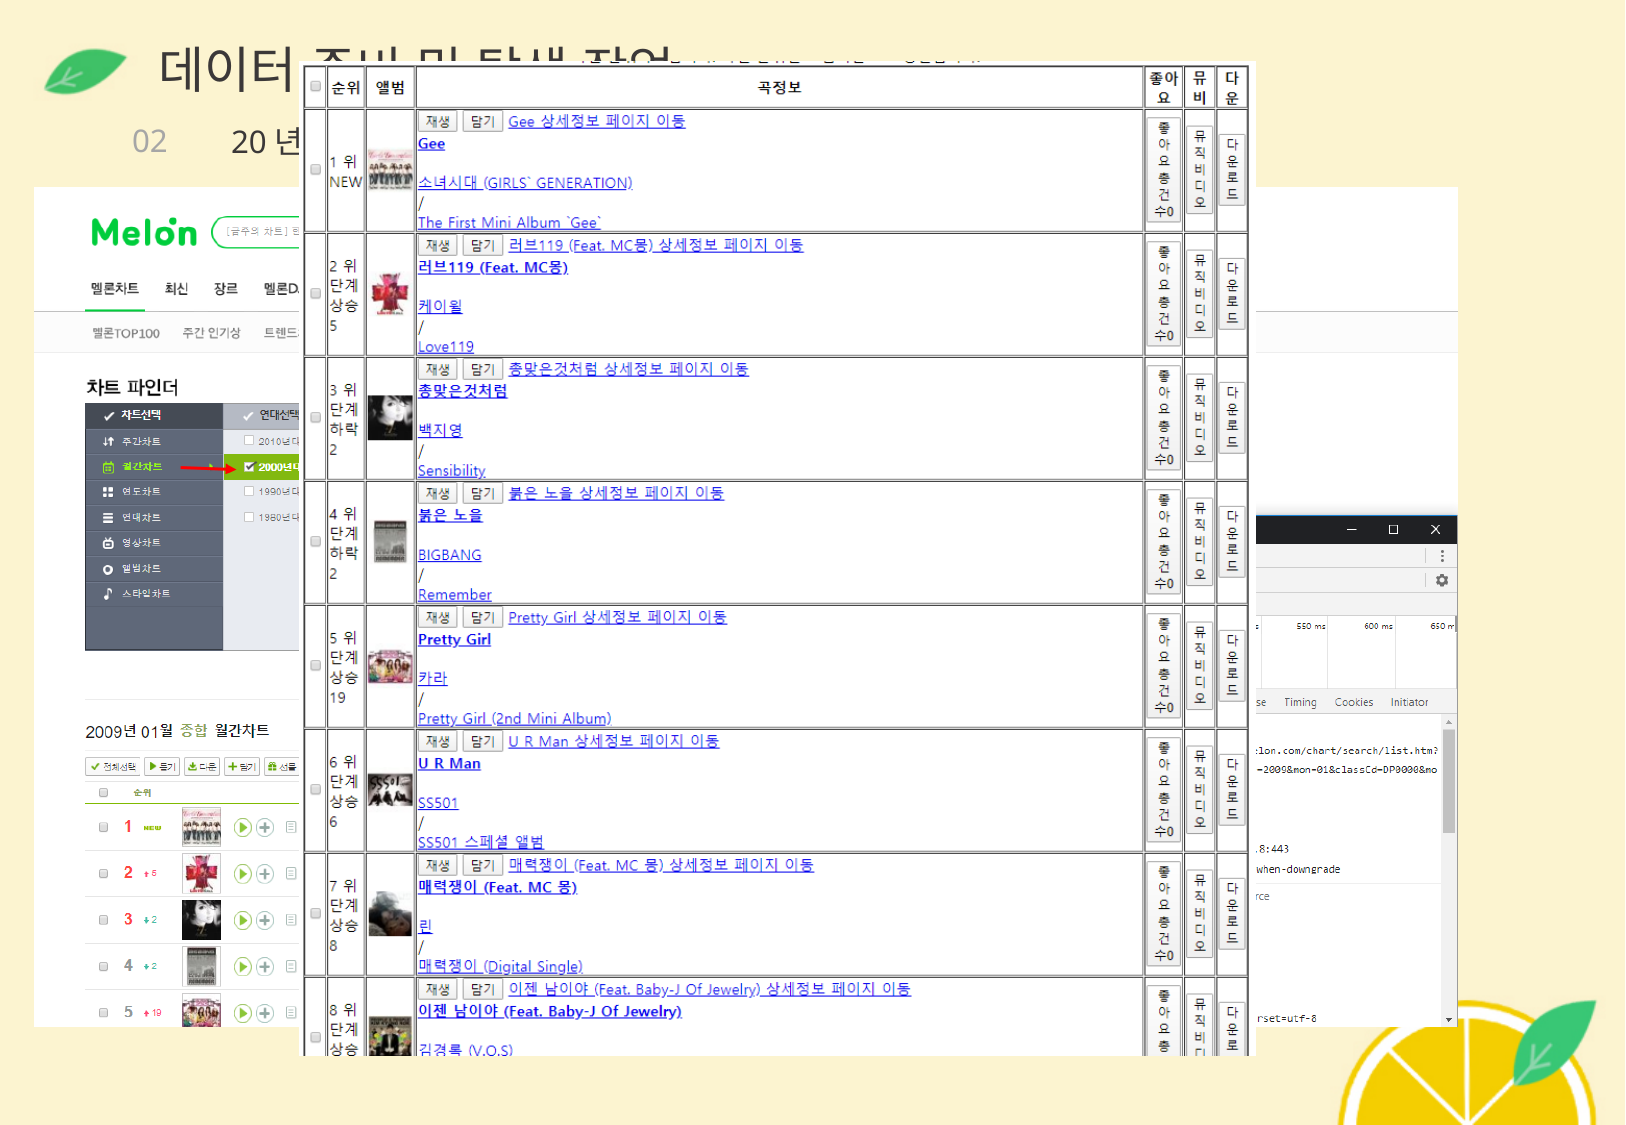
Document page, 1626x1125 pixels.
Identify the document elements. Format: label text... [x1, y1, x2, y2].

text_box 데이터 준비 및 탐색 작업 [143, 30, 822, 106]
picture [0, 0, 1626, 1125]
text_box 20년치 데이터 불러오기 [276, 114, 299, 167]
text_box 02 [24, 114, 276, 167]
